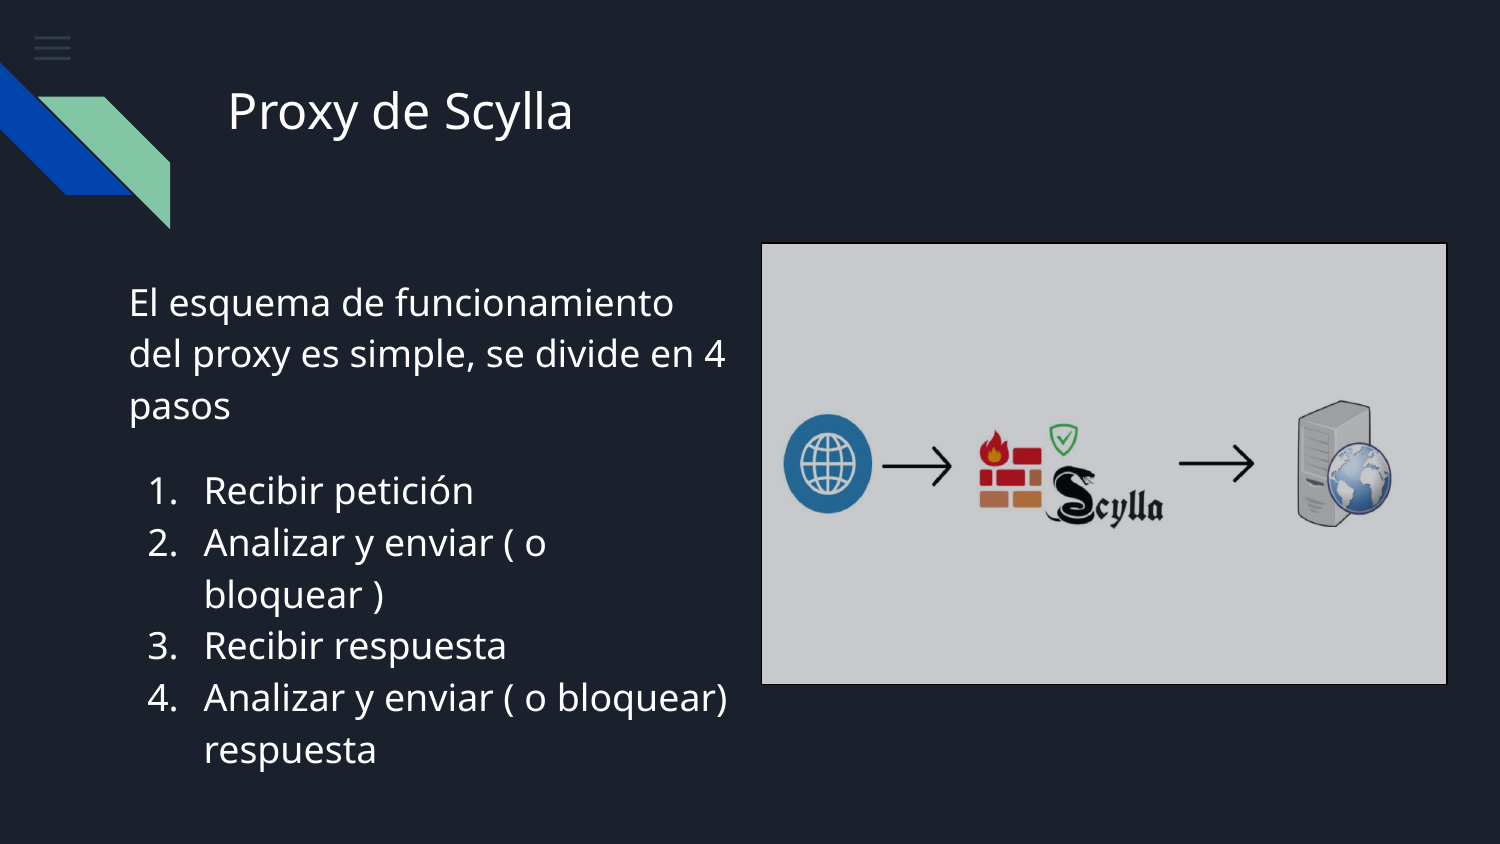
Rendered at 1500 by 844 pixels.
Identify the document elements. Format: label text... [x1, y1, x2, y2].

picture [761, 243, 1447, 685]
title Proxy de Scylla [212, 64, 836, 310]
list El esquema de funcionamiento del proxy es simple, se divide en 4 pasos Recibir petición Analizar y enviar ( o bloquear ) Recibir respuesta Analizar y enviar ( o bloquear) respuesta [113, 256, 750, 767]
